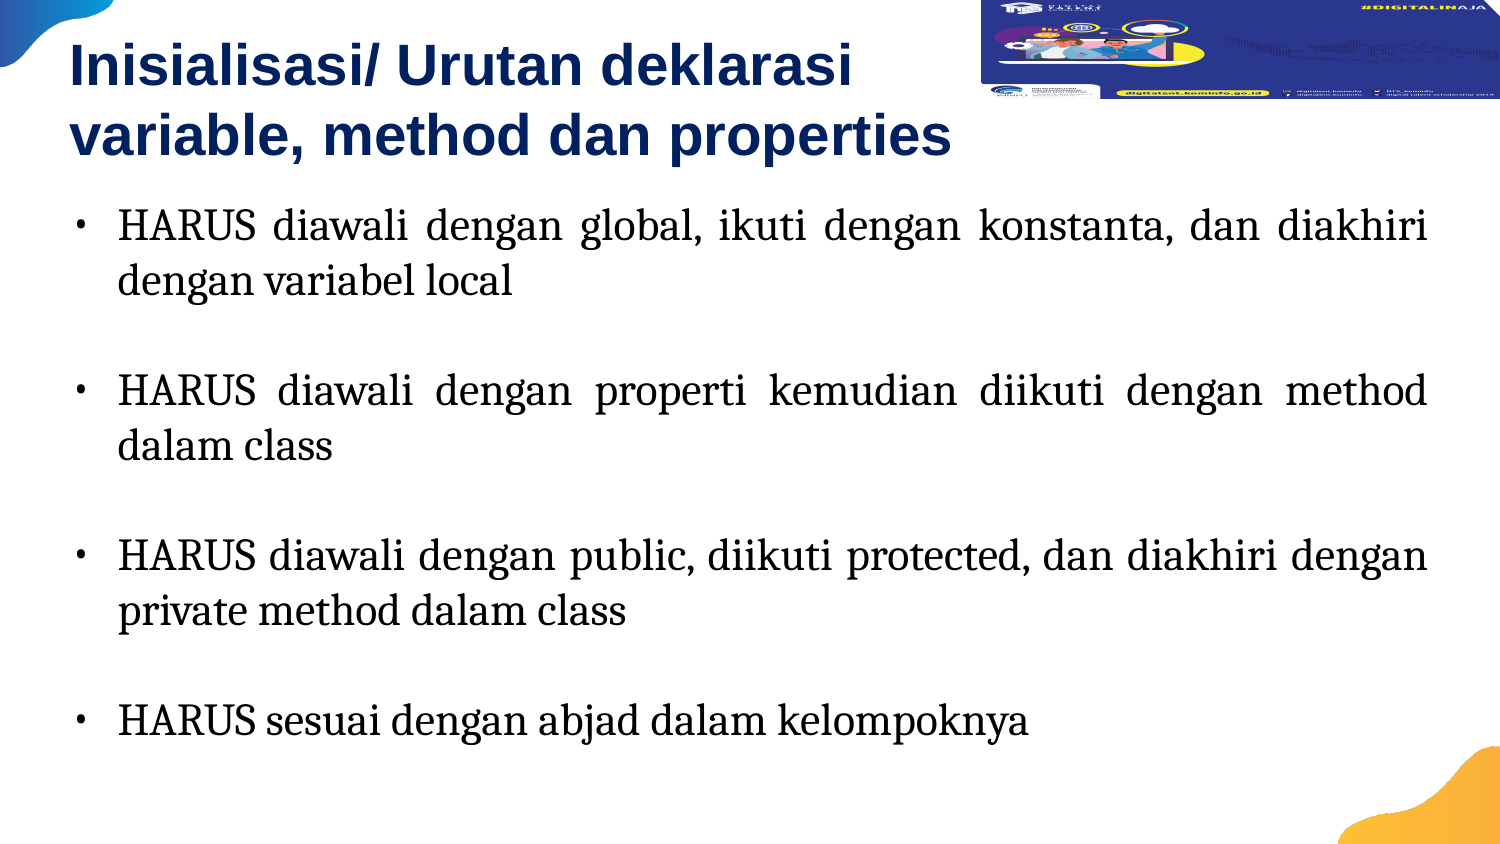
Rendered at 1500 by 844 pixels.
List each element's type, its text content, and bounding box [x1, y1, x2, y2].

picture [980, 0, 1500, 100]
picture [1335, 738, 1500, 844]
text_box Inisialisasi/ Urutan deklarasi variable, method dan properties [54, 19, 982, 175]
text_box HARUS diawali dengan global, ikuti dengan konstanta, dan diakhiri dengan variabel local HARUS diawali dengan properti kemudian diikuti dengan method dalam class HARUS diawali dengan public, diikuti protected, dan diakhiri dengan private method dalam class HARUS sesuai dengan abjad dalam kelompoknya [55, 187, 1445, 753]
picture [0, 0, 115, 73]
